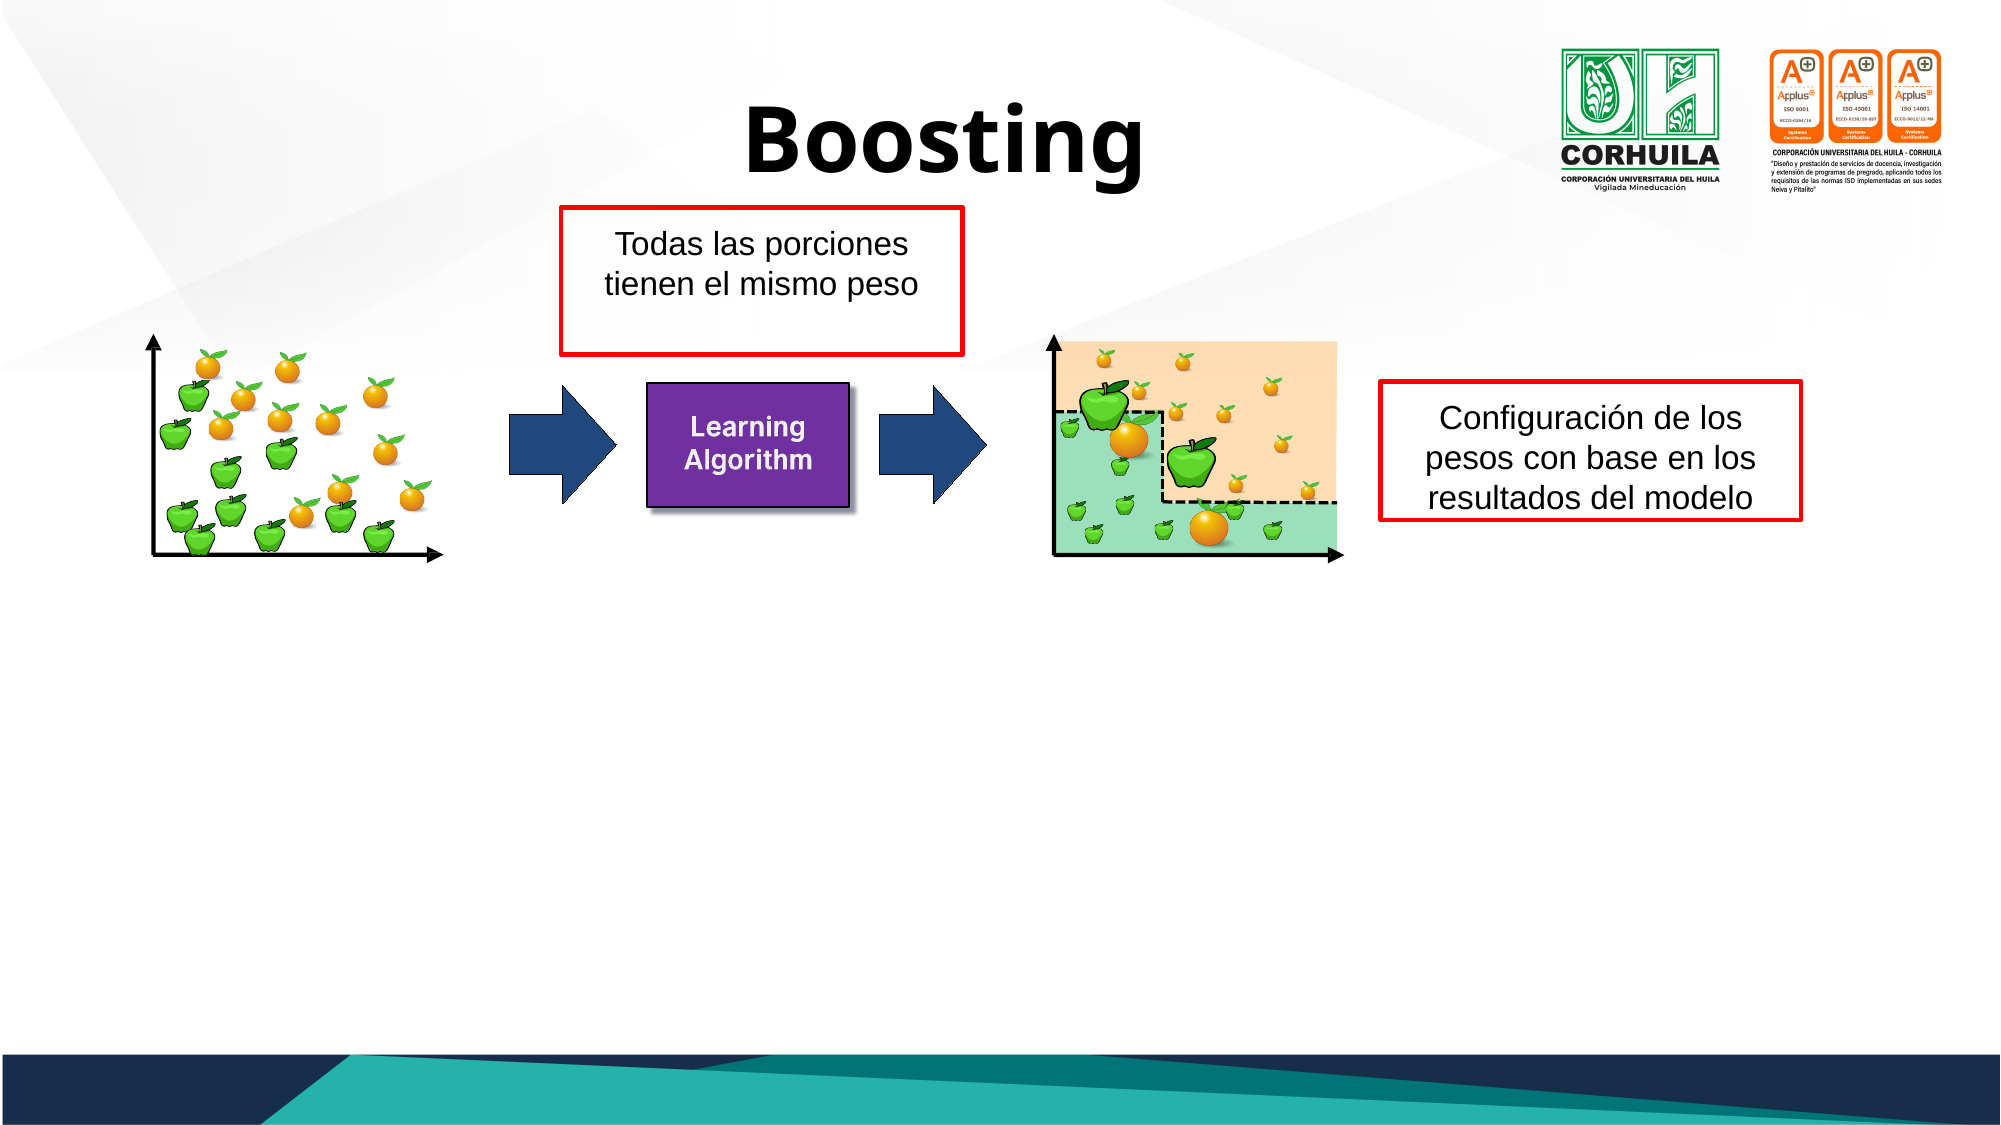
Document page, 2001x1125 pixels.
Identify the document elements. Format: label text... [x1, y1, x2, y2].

text_box [231, 381, 263, 414]
text_box [399, 480, 432, 513]
text_box [1096, 349, 1116, 369]
text_box [289, 497, 321, 530]
text_box [363, 377, 395, 410]
text_box [690, 407, 828, 447]
text_box Todas las porciones tienen el mismo peso [560, 207, 963, 355]
text_box [275, 352, 307, 385]
text_box [1084, 524, 1104, 544]
text_box [1168, 402, 1188, 422]
text_box [1216, 404, 1236, 424]
text_box [373, 434, 405, 467]
text_box [1057, 412, 1338, 552]
text_box [1154, 520, 1174, 540]
text_box [1175, 353, 1195, 372]
text_box [1057, 341, 1338, 502]
text_box [166, 500, 199, 533]
text_box [145, 333, 162, 556]
text_box [152, 546, 444, 564]
text_box [325, 500, 357, 533]
text_box [1045, 334, 1063, 556]
text_box [1300, 481, 1320, 501]
text_box [1109, 413, 1160, 461]
text_box [1263, 521, 1283, 540]
text_box [267, 402, 300, 434]
text_box [215, 494, 247, 527]
text_box [265, 437, 298, 470]
text_box [184, 523, 216, 556]
text_box [363, 520, 395, 553]
text_box [1225, 503, 1245, 520]
text_box Configuración de los pesos con base en los resultados del modelo [1380, 381, 1802, 521]
text_box [1067, 501, 1087, 521]
text_box [1263, 377, 1283, 397]
text_box [1228, 474, 1248, 494]
text_box [647, 382, 849, 507]
text_box [327, 474, 360, 506]
text_box [1111, 461, 1130, 476]
text_box [1131, 381, 1151, 401]
text_box [1079, 380, 1130, 431]
text_box [1274, 435, 1293, 454]
text_box [1053, 546, 1345, 564]
text_box [159, 418, 192, 450]
title Boosting [116, 49, 1774, 237]
text_box [1166, 437, 1217, 488]
text_box [646, 382, 861, 519]
text_box [178, 380, 210, 412]
text_box [254, 519, 286, 552]
text_box [315, 404, 348, 437]
text_box [1189, 502, 1240, 549]
text_box [208, 410, 241, 442]
text_box [1115, 495, 1135, 515]
text_box [1060, 418, 1080, 438]
text_box [879, 385, 987, 504]
text_box [1189, 498, 1240, 502]
text_box [683, 440, 827, 480]
text_box [509, 385, 617, 504]
text_box [210, 456, 242, 489]
text_box [195, 349, 228, 381]
picture [0, 0, 2000, 1125]
